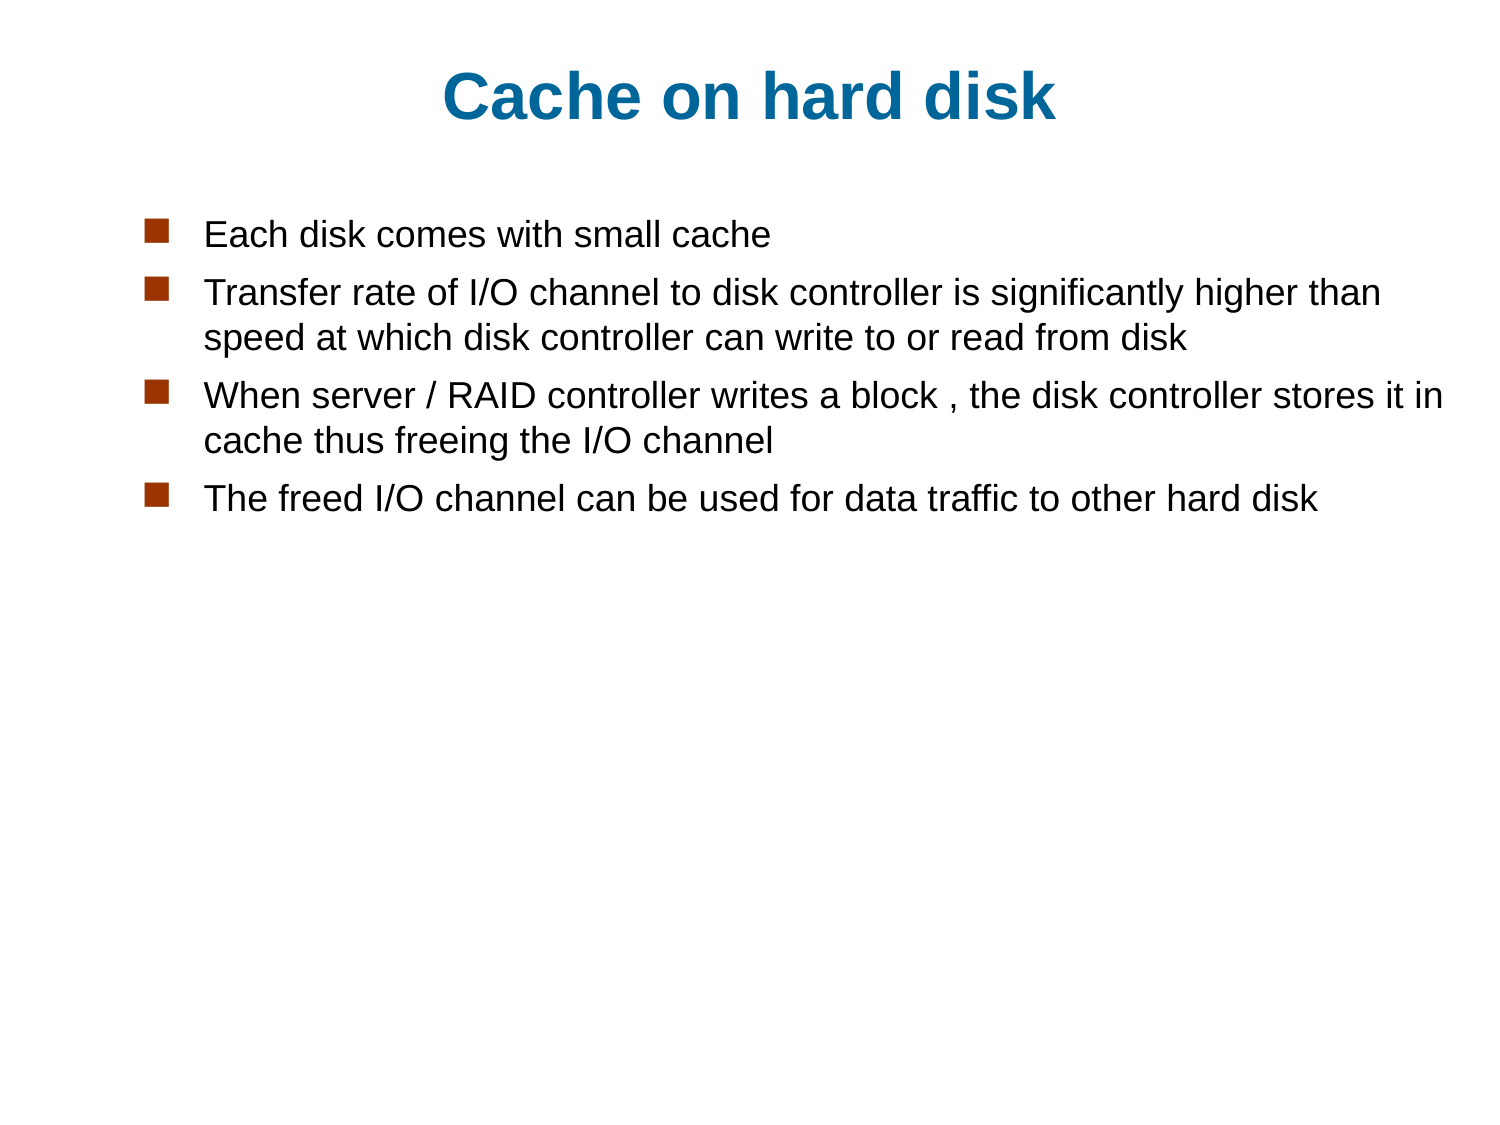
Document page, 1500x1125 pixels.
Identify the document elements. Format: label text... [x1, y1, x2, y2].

list Each disk comes with small cache Transfer rate of I/O channel to disk controller is significantly higher than speed at which disk controller can write to or read from disk When server / RAID controller writes a block , the disk controller stores it in cache thus freeing the I/O channel The freed I/O channel can be used for data traffic to other hard disk [132, 202, 1483, 618]
title Cache on hard disk [74, 45, 1426, 141]
